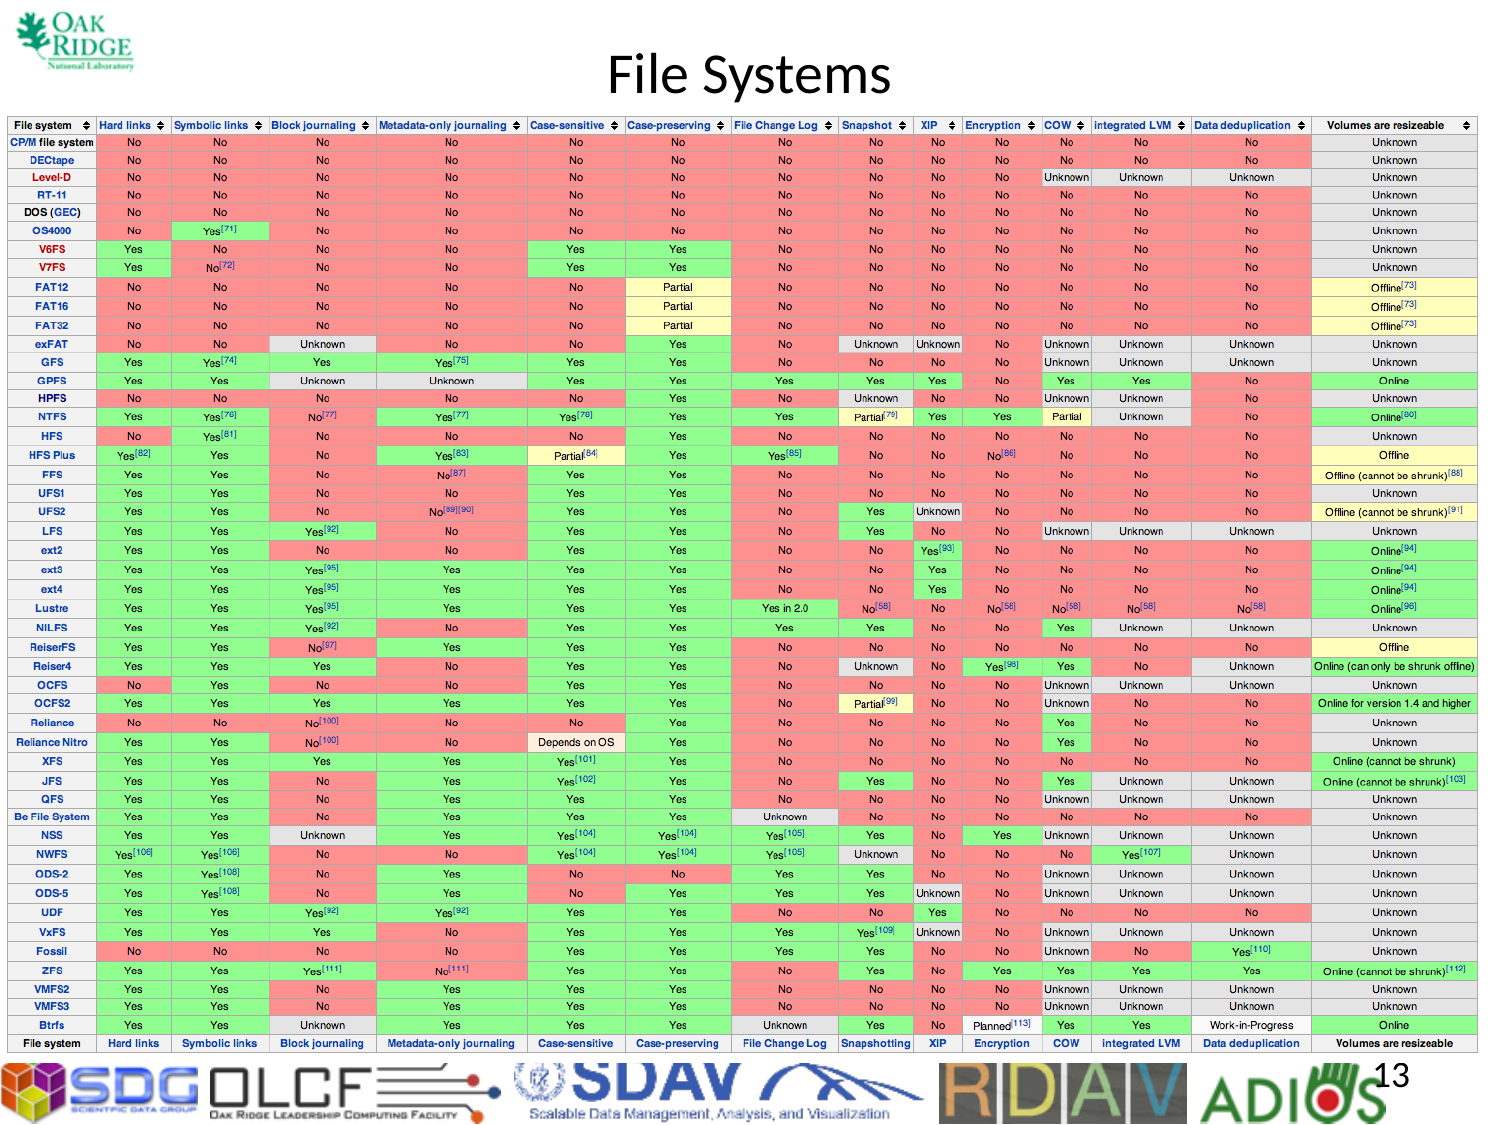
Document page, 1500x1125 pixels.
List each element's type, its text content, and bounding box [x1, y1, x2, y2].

picture [0, 6, 149, 82]
picture [0, 106, 1488, 1124]
slide_number 13 [1074, 1070, 1425, 1103]
picture [1200, 1103, 1386, 1124]
title File Systems [75, 27, 1425, 105]
